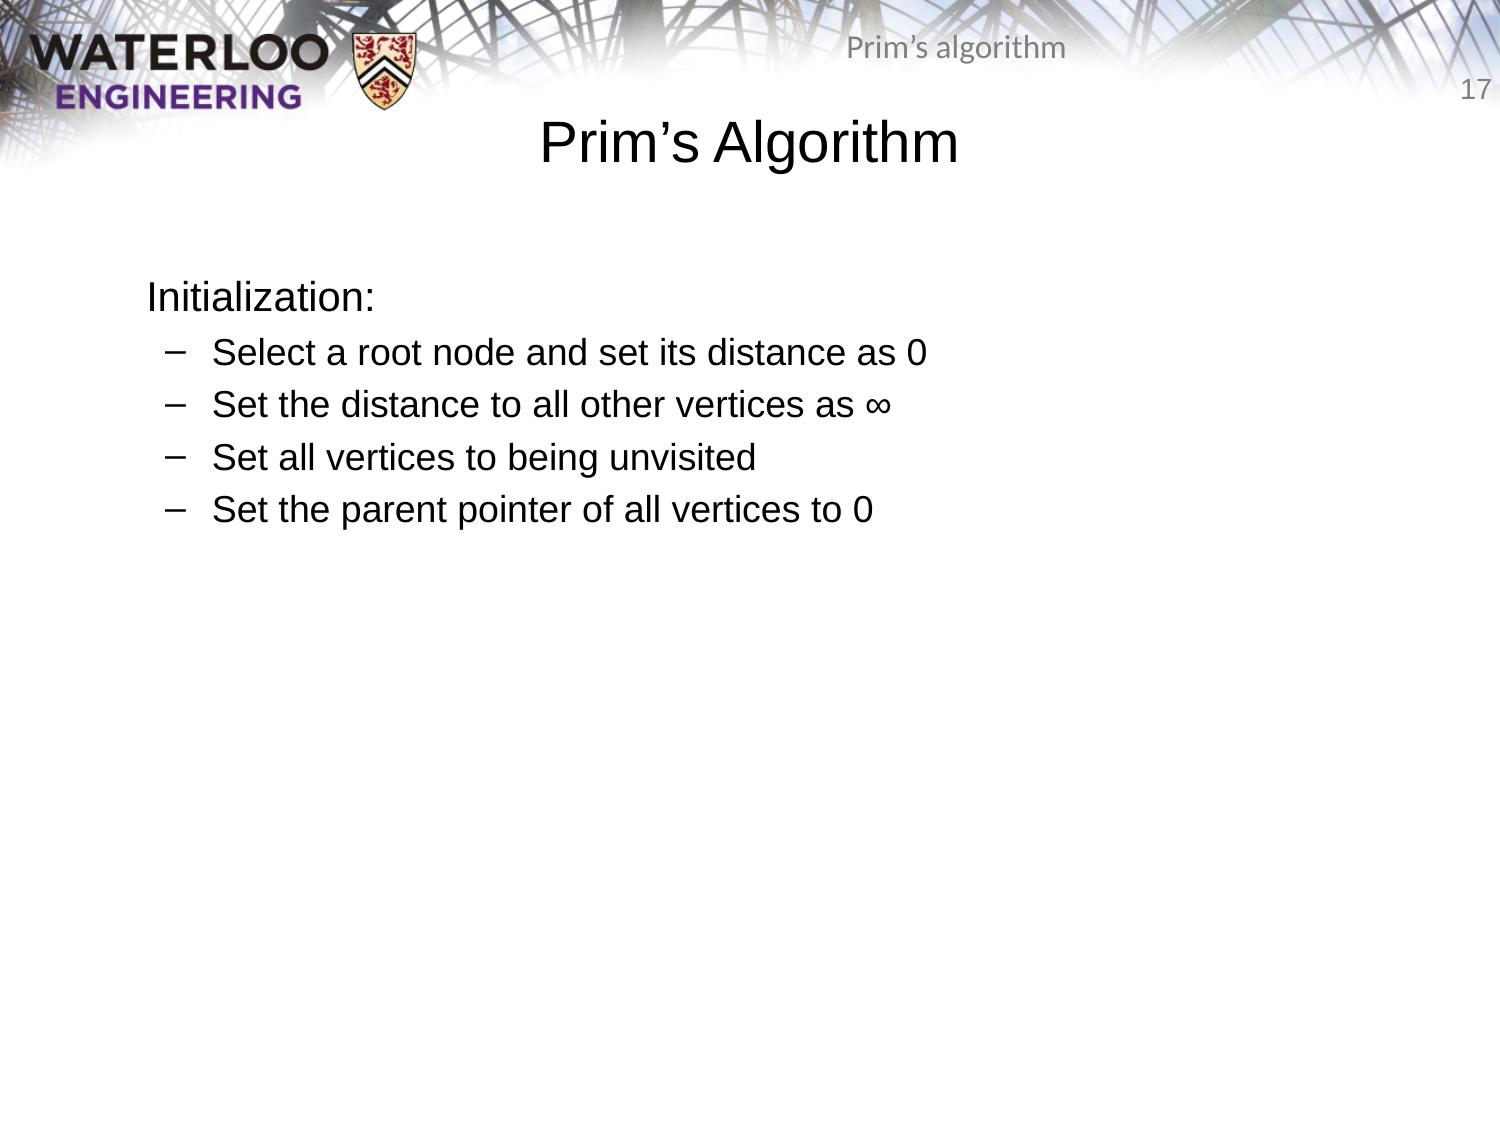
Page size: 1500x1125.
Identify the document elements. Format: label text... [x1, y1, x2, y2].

title Prim’s Algorithm [74, 44, 1426, 233]
list Initialization: Select a root node and set its distance as 0 Set the distance to all other vertices as ∞ Set all vertices to being unvisited Set the parent pointer of all vertices to 0 [74, 262, 1426, 1006]
picture [0, 0, 1500, 1125]
